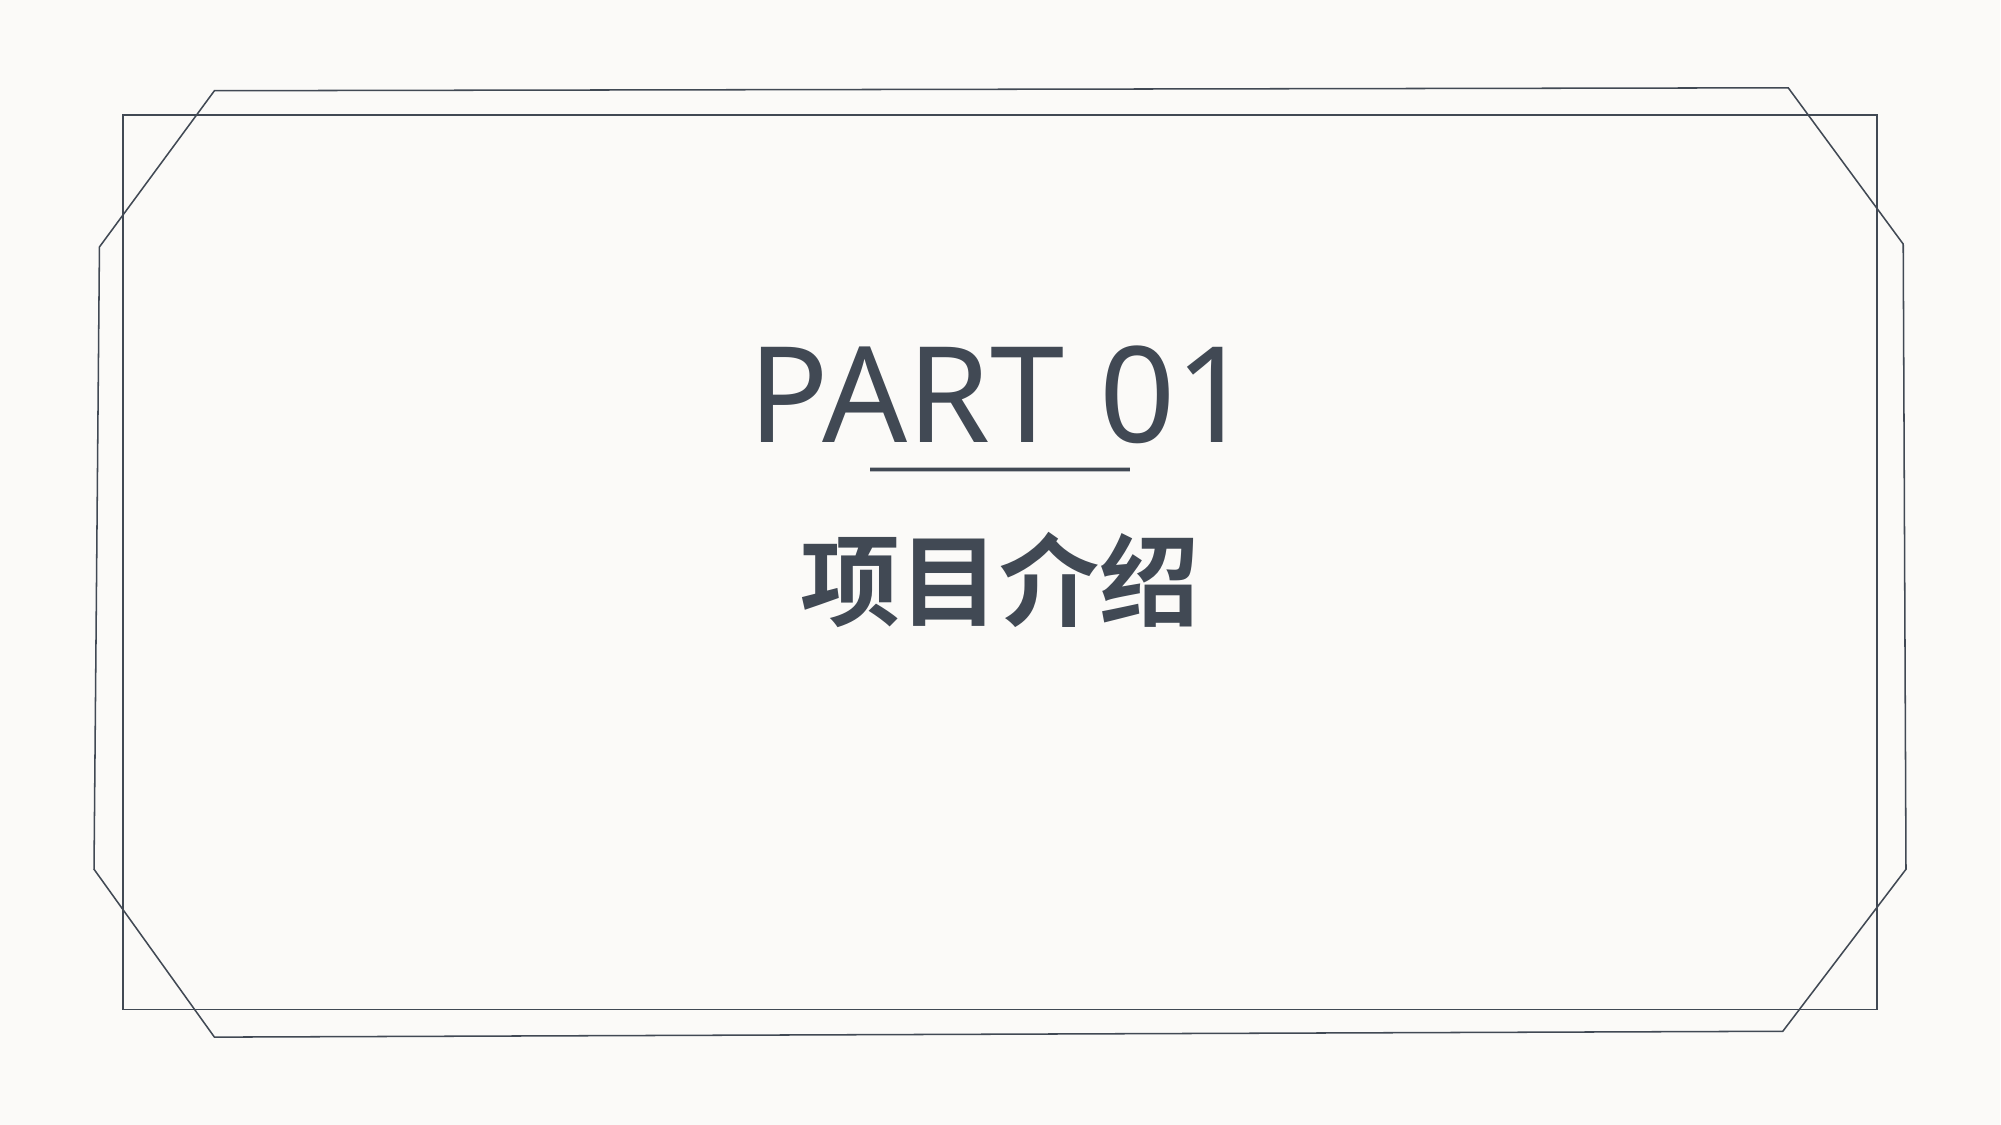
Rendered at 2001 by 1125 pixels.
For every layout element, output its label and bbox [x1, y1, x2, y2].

text_box [93, 87, 1906, 1038]
